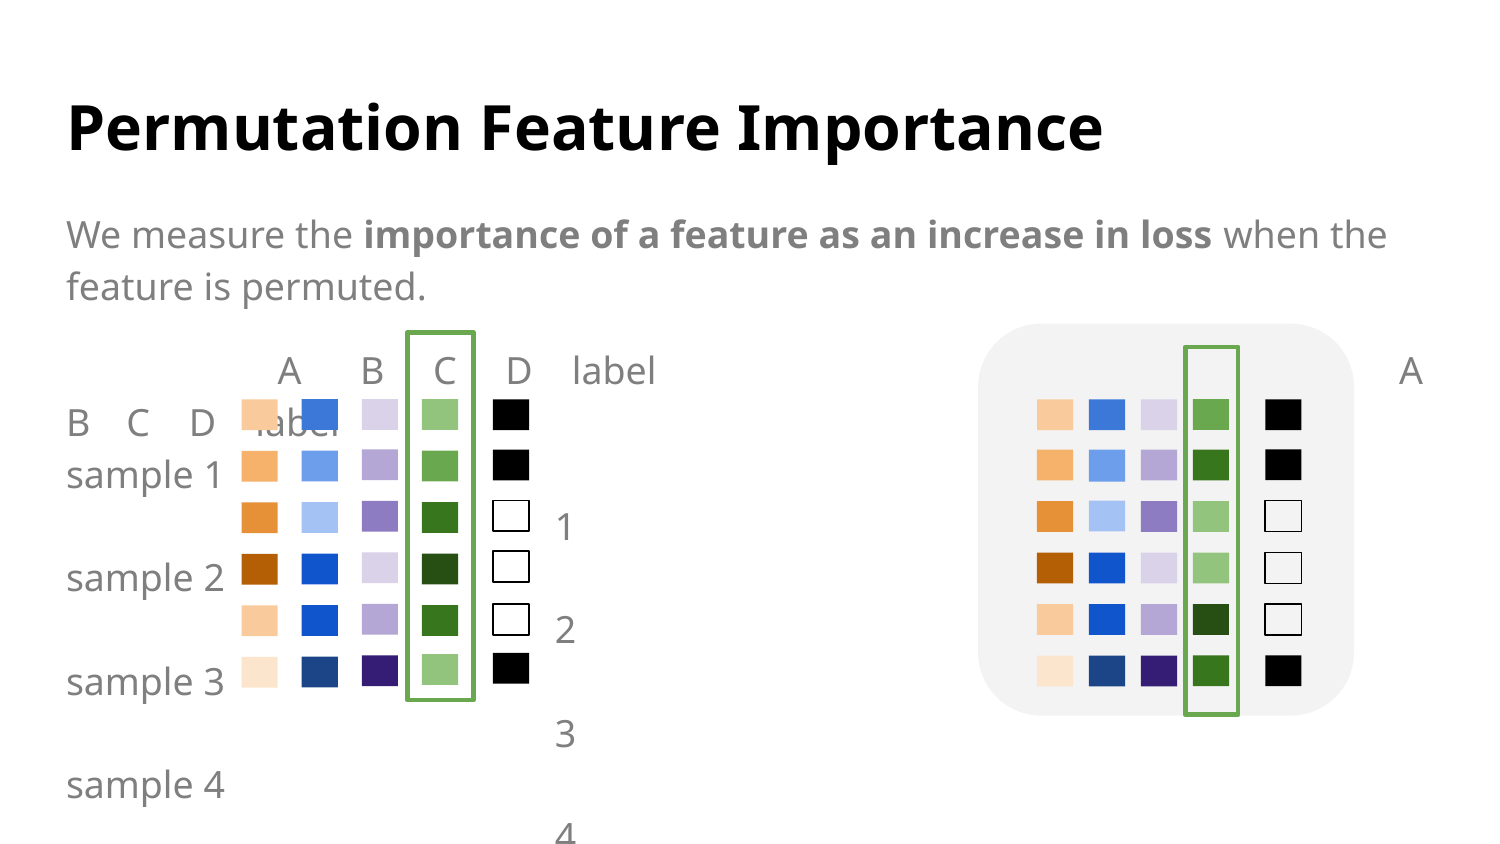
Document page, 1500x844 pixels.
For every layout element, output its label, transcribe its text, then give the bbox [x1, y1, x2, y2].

text_box [1192, 501, 1229, 532]
text_box [1036, 449, 1074, 481]
text_box [241, 605, 278, 637]
text_box [301, 553, 338, 585]
text_box [1088, 552, 1126, 584]
text_box [301, 399, 338, 430]
text_box [492, 449, 530, 481]
text_box [241, 399, 278, 431]
text_box [1088, 604, 1126, 635]
text_box [1140, 449, 1178, 481]
text_box [301, 502, 338, 533]
text_box [1036, 655, 1074, 687]
text_box [1036, 501, 1074, 532]
text_box [301, 605, 338, 636]
text_box [1140, 552, 1178, 584]
text_box [1088, 500, 1126, 532]
text_box [1036, 604, 1074, 635]
text_box [361, 552, 398, 584]
title Permutation Feature Importance [51, 72, 1476, 176]
text_box [1265, 604, 1302, 635]
text_box [241, 553, 278, 585]
text_box [492, 500, 530, 532]
list We measure the importance of a feature as an increase in loss when the feature is permuted. A B C D label A B C D label sample 1 1 sample 2 2 sample 3 3 sample 4 4 sample 5 5 sample 6 6 [51, 189, 1491, 750]
text_box [492, 652, 530, 684]
text_box [492, 399, 530, 431]
text_box [1185, 346, 1239, 715]
text_box [1037, 399, 1074, 431]
text_box [301, 450, 338, 482]
text_box [301, 656, 338, 688]
text_box [492, 604, 530, 635]
text_box [1088, 449, 1126, 482]
text_box [407, 332, 474, 701]
text_box [1265, 399, 1302, 431]
text_box [241, 656, 278, 688]
text_box [492, 551, 530, 582]
text_box [1192, 604, 1229, 635]
text_box [241, 450, 278, 482]
text_box [361, 399, 398, 430]
text_box [241, 502, 278, 534]
text_box [1140, 399, 1178, 431]
text_box [1192, 399, 1229, 430]
text_box [1265, 449, 1302, 481]
text_box [1265, 552, 1302, 584]
text_box [1140, 655, 1178, 687]
text_box [1088, 655, 1126, 687]
text_box [361, 500, 398, 532]
text_box [361, 655, 398, 687]
text_box [1140, 604, 1178, 635]
text_box [1265, 655, 1302, 687]
text_box [1265, 500, 1302, 532]
text_box [1192, 552, 1230, 584]
text_box [361, 603, 398, 635]
text_box [1036, 552, 1074, 584]
text_box [1192, 655, 1230, 687]
text_box [1088, 399, 1126, 431]
text_box [1192, 449, 1229, 481]
text_box [361, 449, 398, 481]
text_box [1140, 501, 1178, 532]
